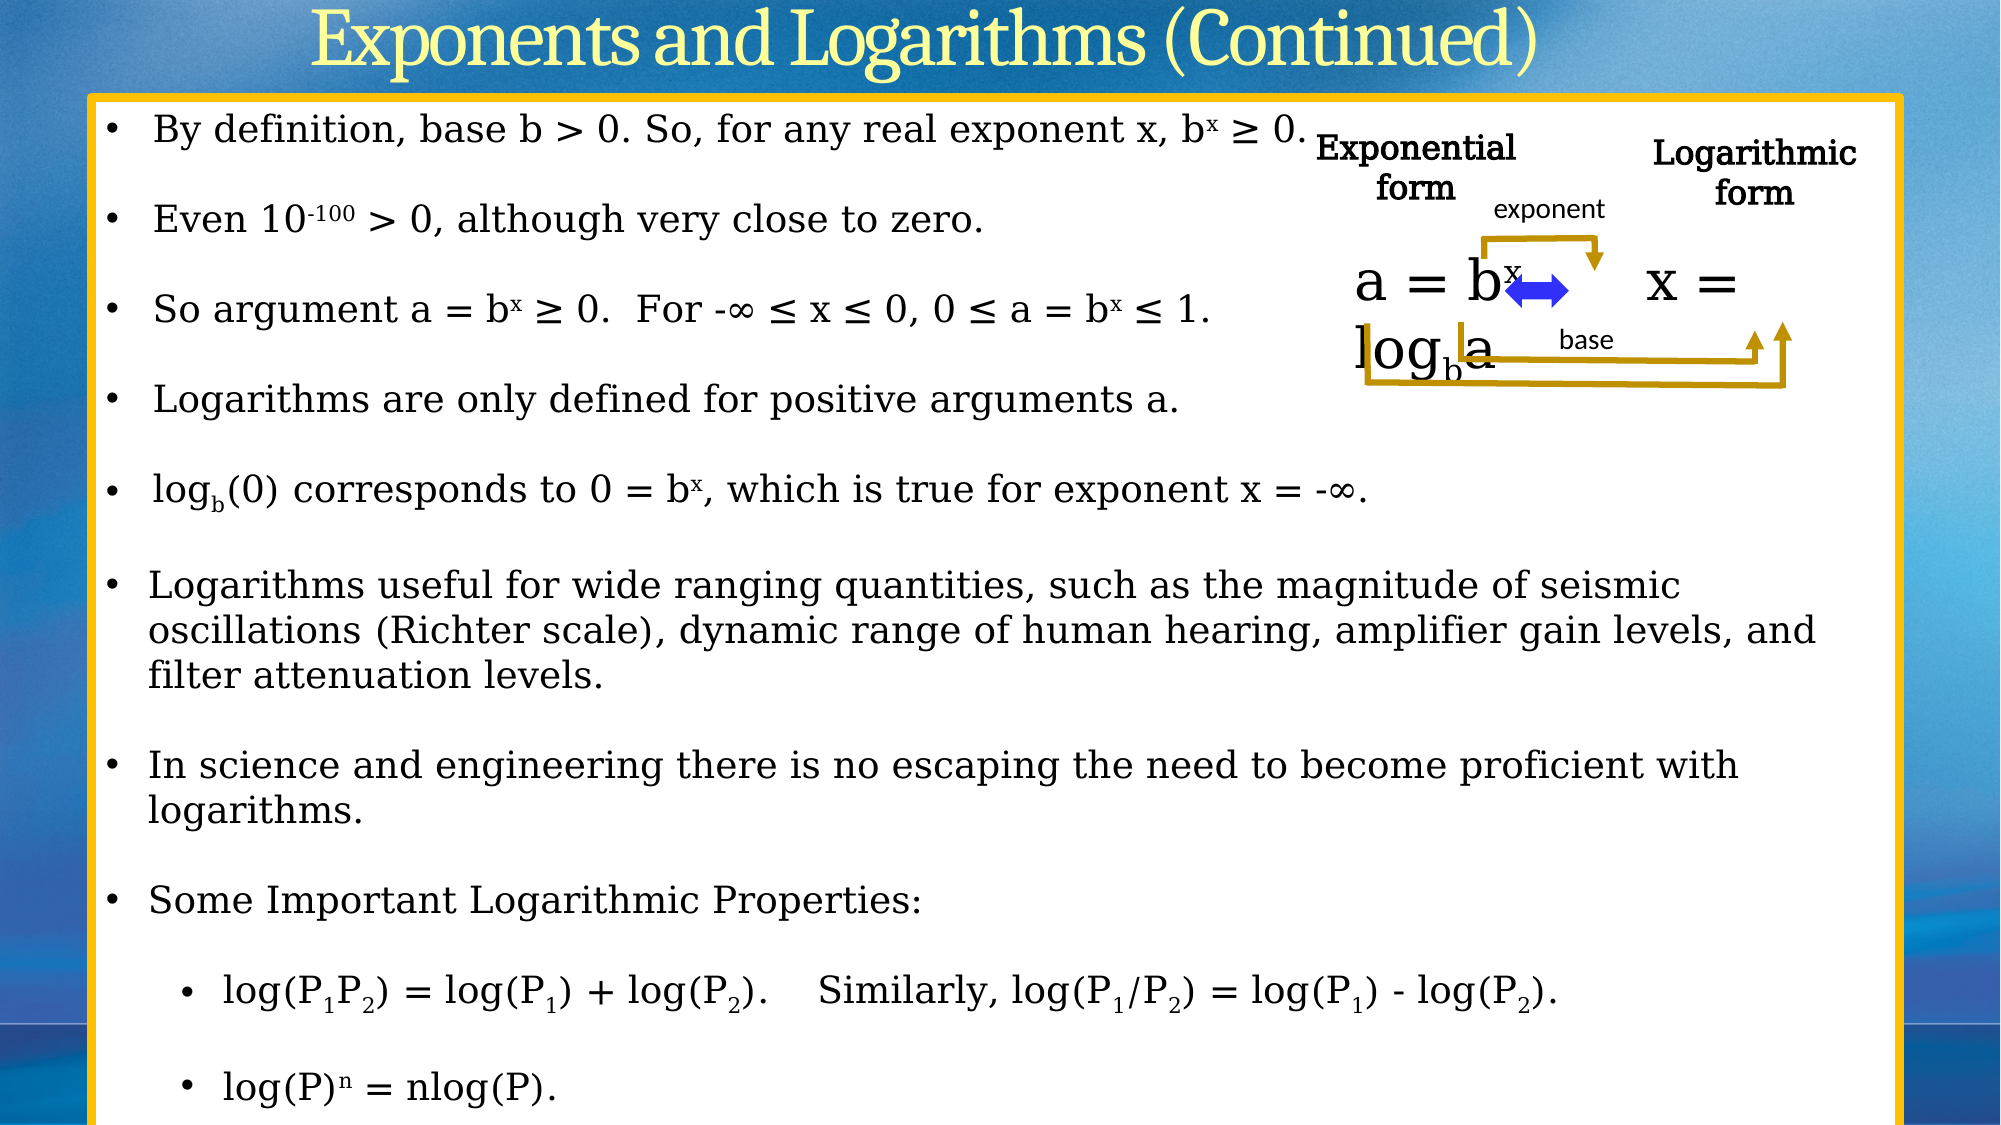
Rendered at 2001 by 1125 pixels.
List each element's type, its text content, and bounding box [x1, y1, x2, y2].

picture [0, 0, 2001, 1125]
text_box By definition, base b > 0. So, for any real exponent x, bx ≥ 0. Even 10-100 > 0, although very close to zero. So argument a = bx ≥ 0. For -∞ ≤ x ≤ 0, 0 ≤ a = bx ≤ 1. Logarithms are only defined for positive arguments a. logb(0) corresponds to 0 = bx, which is true for exponent x = -∞. Logarithms useful for wide ranging quantities, such as the magnitude of seismic oscillations (Richter scale), dynamic range of human hearing, amplifier gain levels, and filter attenuation levels. In science and engineering there is no escaping the need to become proficient with logarithms. Some Important Logarithmic Properties: log(P1P2) = log(P1) + log(P2). Similarly, log(P1/P2) = log(P1) - log(P2). log(P)n = nlog(P). log(1) = 0. [87, 93, 1904, 1125]
text_box Exponents and Logarithms (Continued) [309, 0, 1942, 81]
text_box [1297, 118, 1886, 389]
